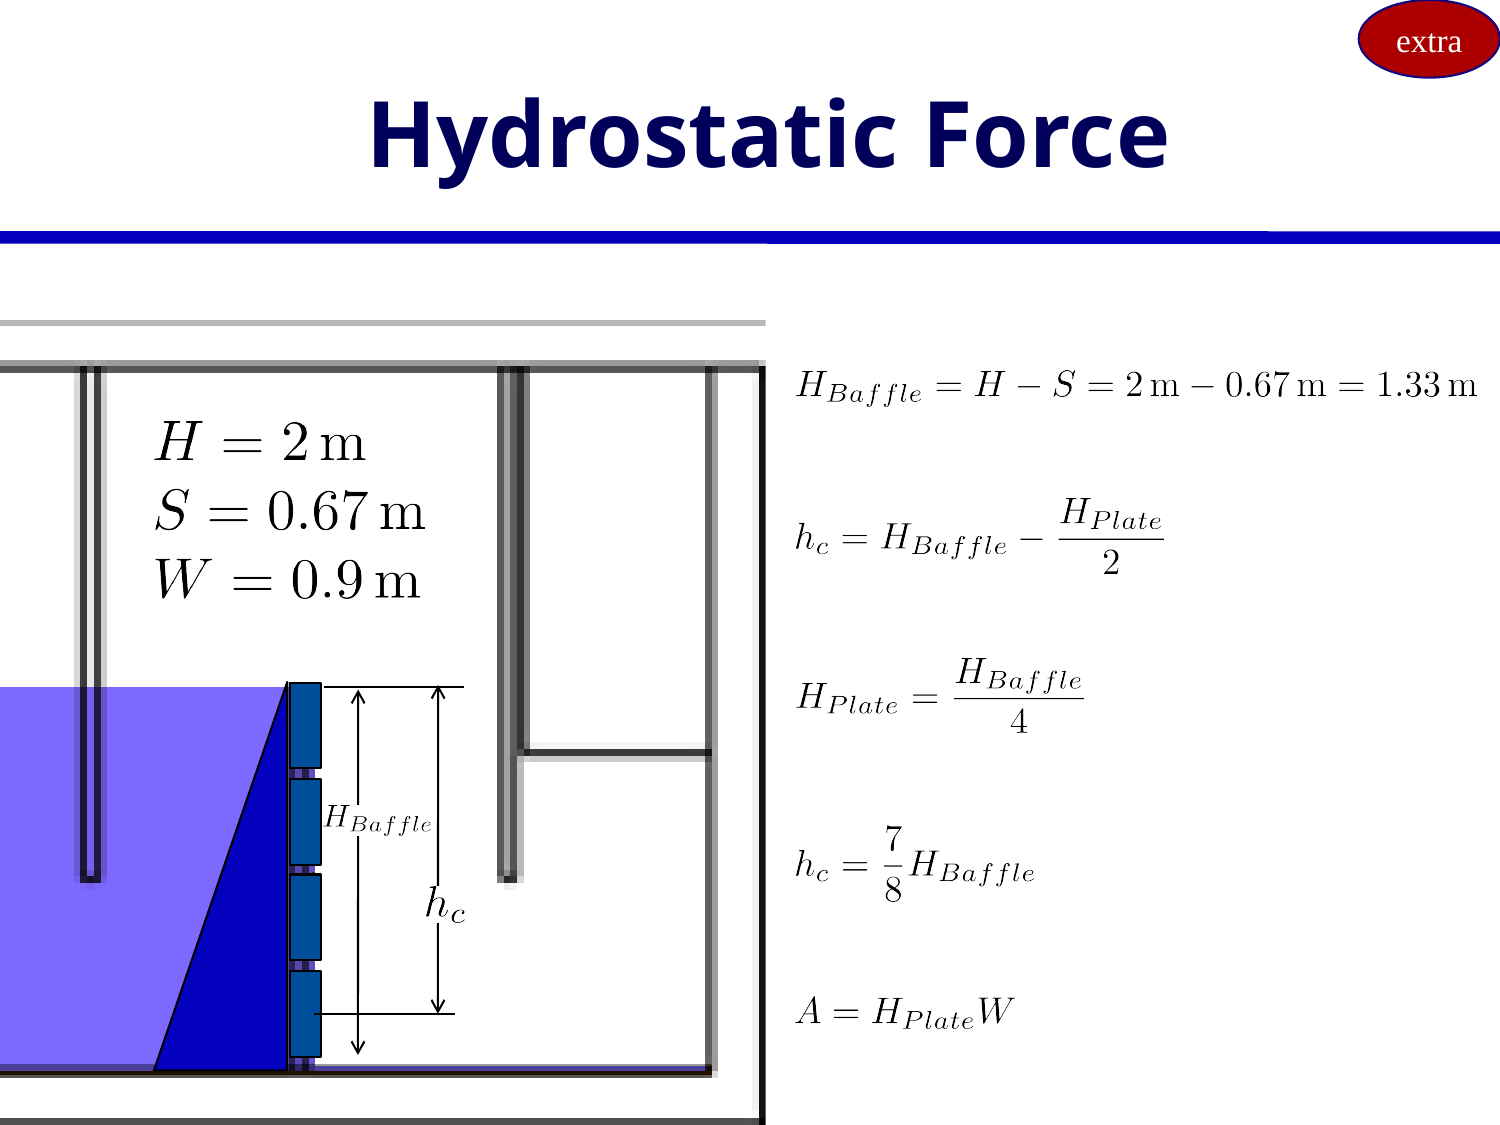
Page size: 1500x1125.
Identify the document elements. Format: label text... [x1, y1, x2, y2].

picture [796, 369, 1478, 407]
picture [796, 498, 1164, 574]
title Hydrostatic Force [75, 37, 1463, 225]
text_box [314, 684, 455, 1014]
text_box extra [1358, 0, 1500, 78]
picture [0, 312, 766, 1125]
picture [795, 996, 1015, 1029]
picture [796, 658, 1084, 734]
picture [796, 825, 1034, 902]
